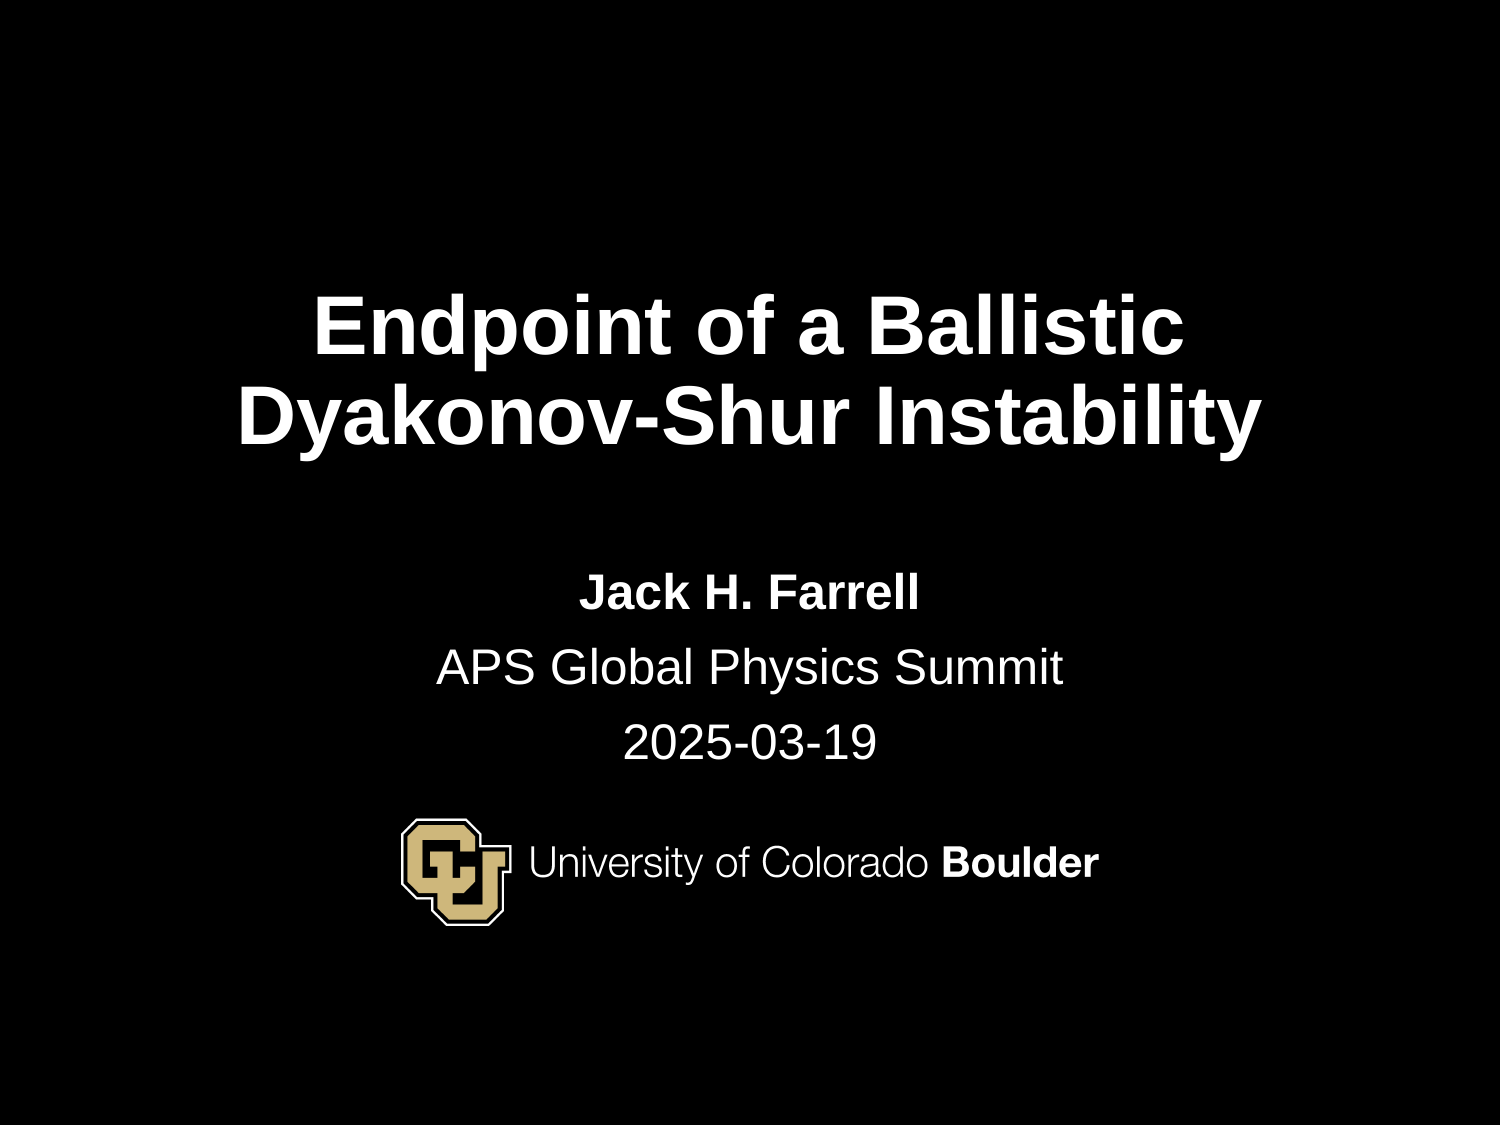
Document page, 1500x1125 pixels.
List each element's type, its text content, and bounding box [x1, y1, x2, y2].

subtitle Jack H. Farrell APS Global Physics Summit 2025-03-19 [187, 559, 1313, 872]
picture [401, 818, 1099, 926]
title Endpoint of a Ballistic Dyakonov-Shur Instability [112, 103, 1388, 470]
